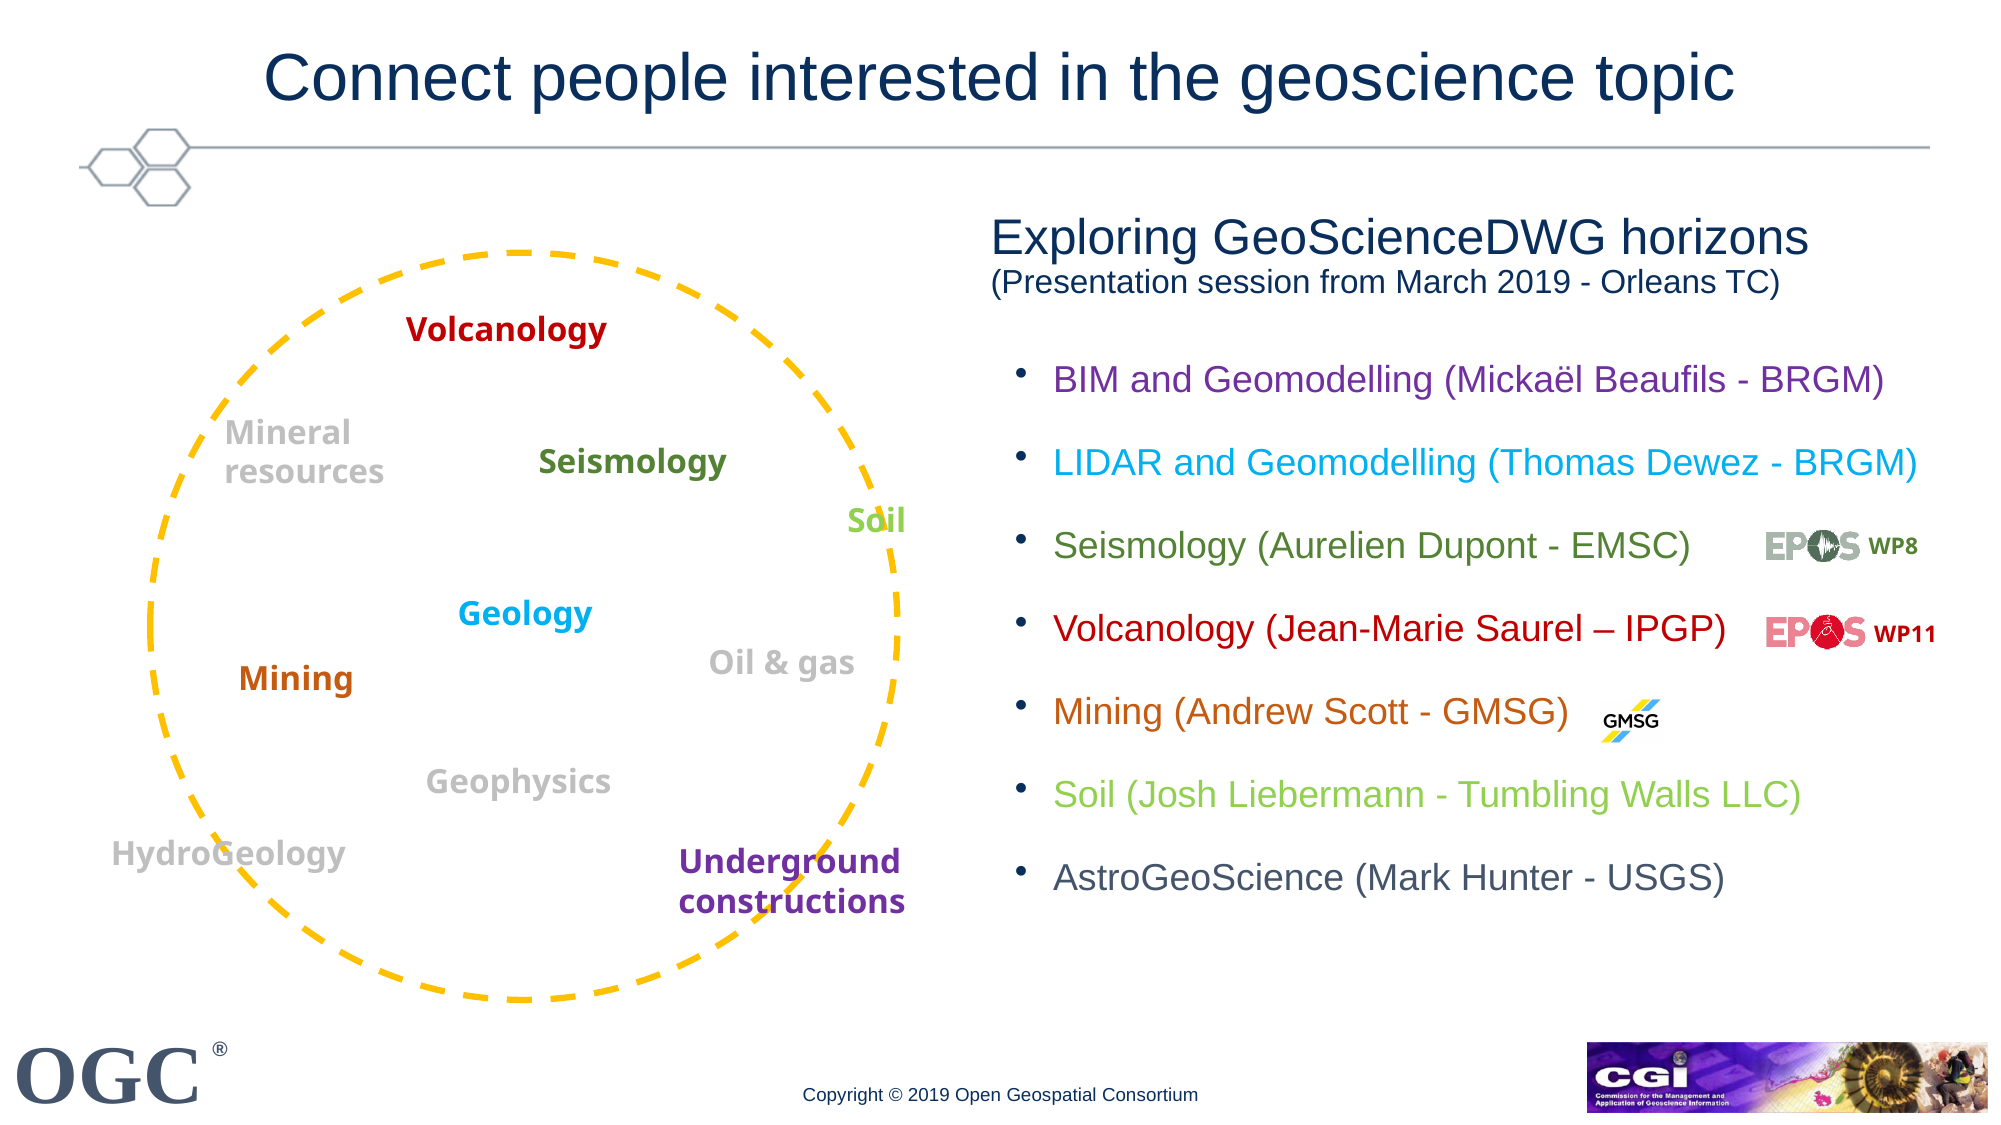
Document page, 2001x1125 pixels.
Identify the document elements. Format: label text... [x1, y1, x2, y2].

text_box WP11 [1869, 611, 2000, 651]
text_box WP8 [1860, 524, 2000, 563]
picture [1599, 699, 1663, 745]
picture [79, 136, 1930, 208]
title Connect people interested in the geoscience topic [50, 22, 1951, 136]
text_box Exploring GeoScienceDWG horizons (Presentation session from March 2019 - Orleans TC) [975, 200, 2000, 313]
picture [1762, 525, 1863, 564]
picture [1587, 1042, 1988, 1113]
picture [1762, 611, 1869, 652]
footer Copyright © 2019 Open Geospatial Consortium [650, 1074, 1351, 1113]
text_box BIM and Geomodelling (Mickaël Beaufils - BRGM) LIDAR and Geomodelling (Thomas Dewez - BRGM) Seismology (Aurelien Dupont - EMSC) Volcanology (Jean-Marie Saurel – IPGP) Mining (Andrew Scott - GMSG) Soil (Josh Liebermann - Tumbling Walls LLC) AstroGeoScience (Mark Hunter - USGS) [999, 347, 1957, 950]
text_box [95, 252, 963, 1001]
